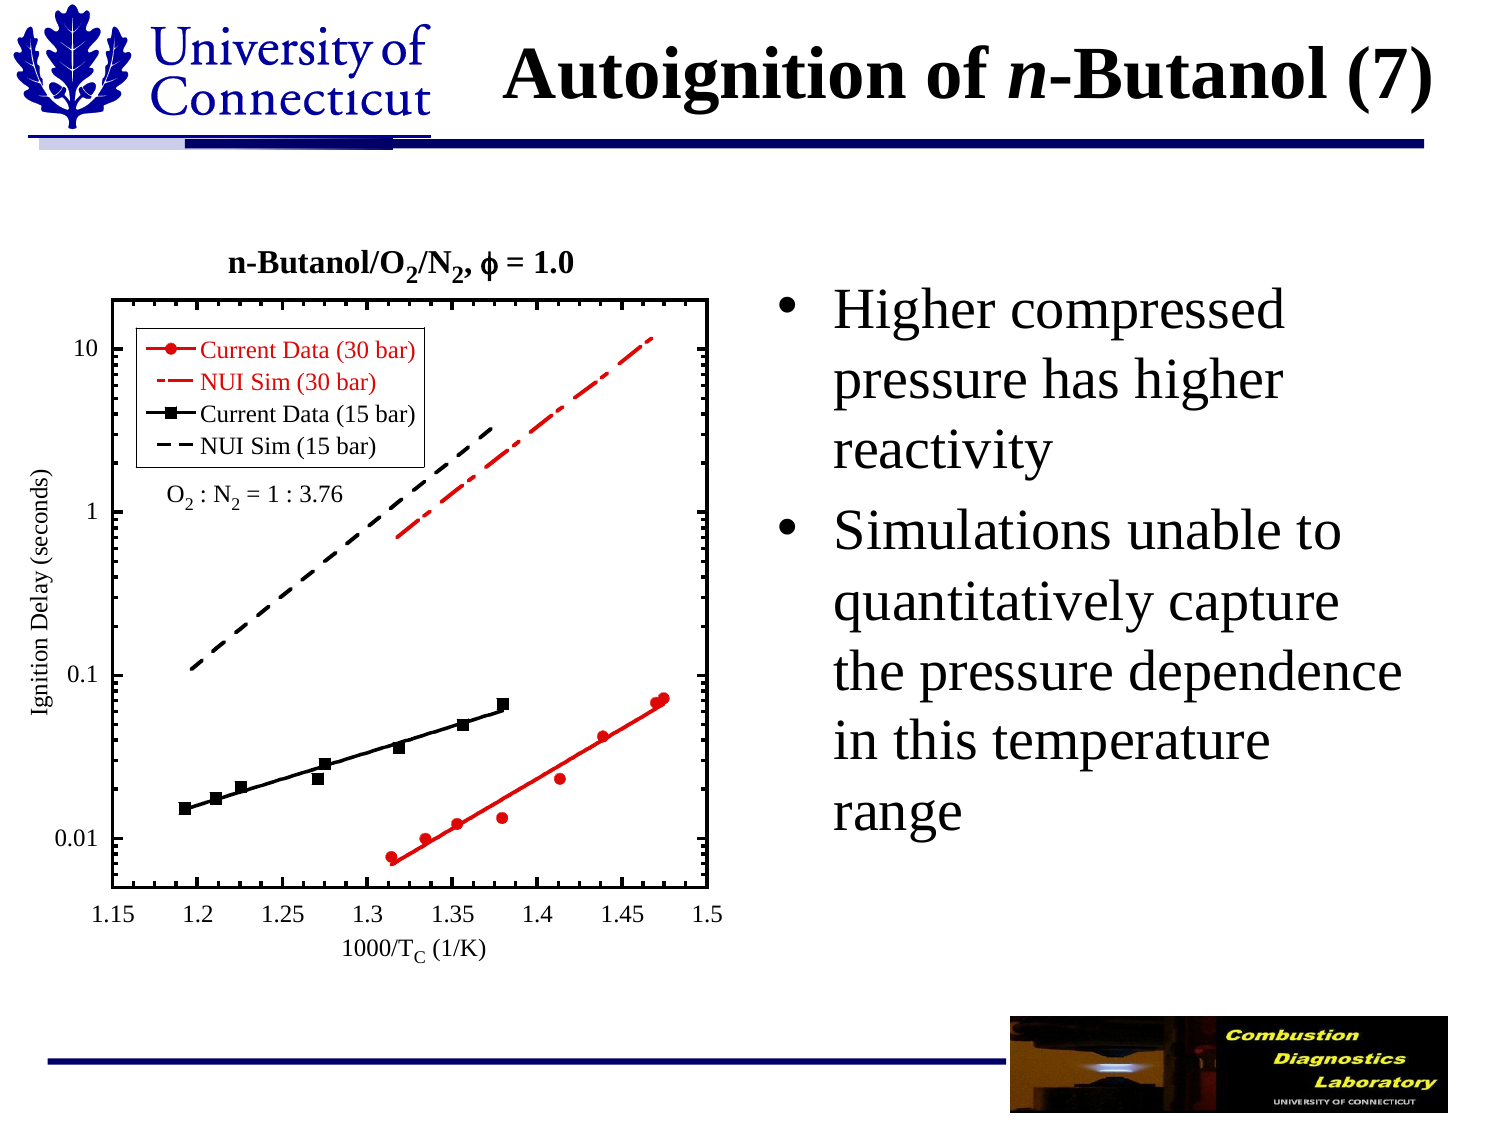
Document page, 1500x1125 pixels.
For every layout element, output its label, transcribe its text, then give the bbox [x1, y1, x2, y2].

picture [1010, 1016, 1448, 1113]
picture [39, 138, 393, 150]
list Higher compressed pressure has higher reactivity Simulations unable to quantitatively capture the pressure dependence in this temperature range [762, 262, 1426, 1006]
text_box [0, 237, 751, 988]
title Autoignition of n-Butanol (7) [437, 0, 1500, 138]
